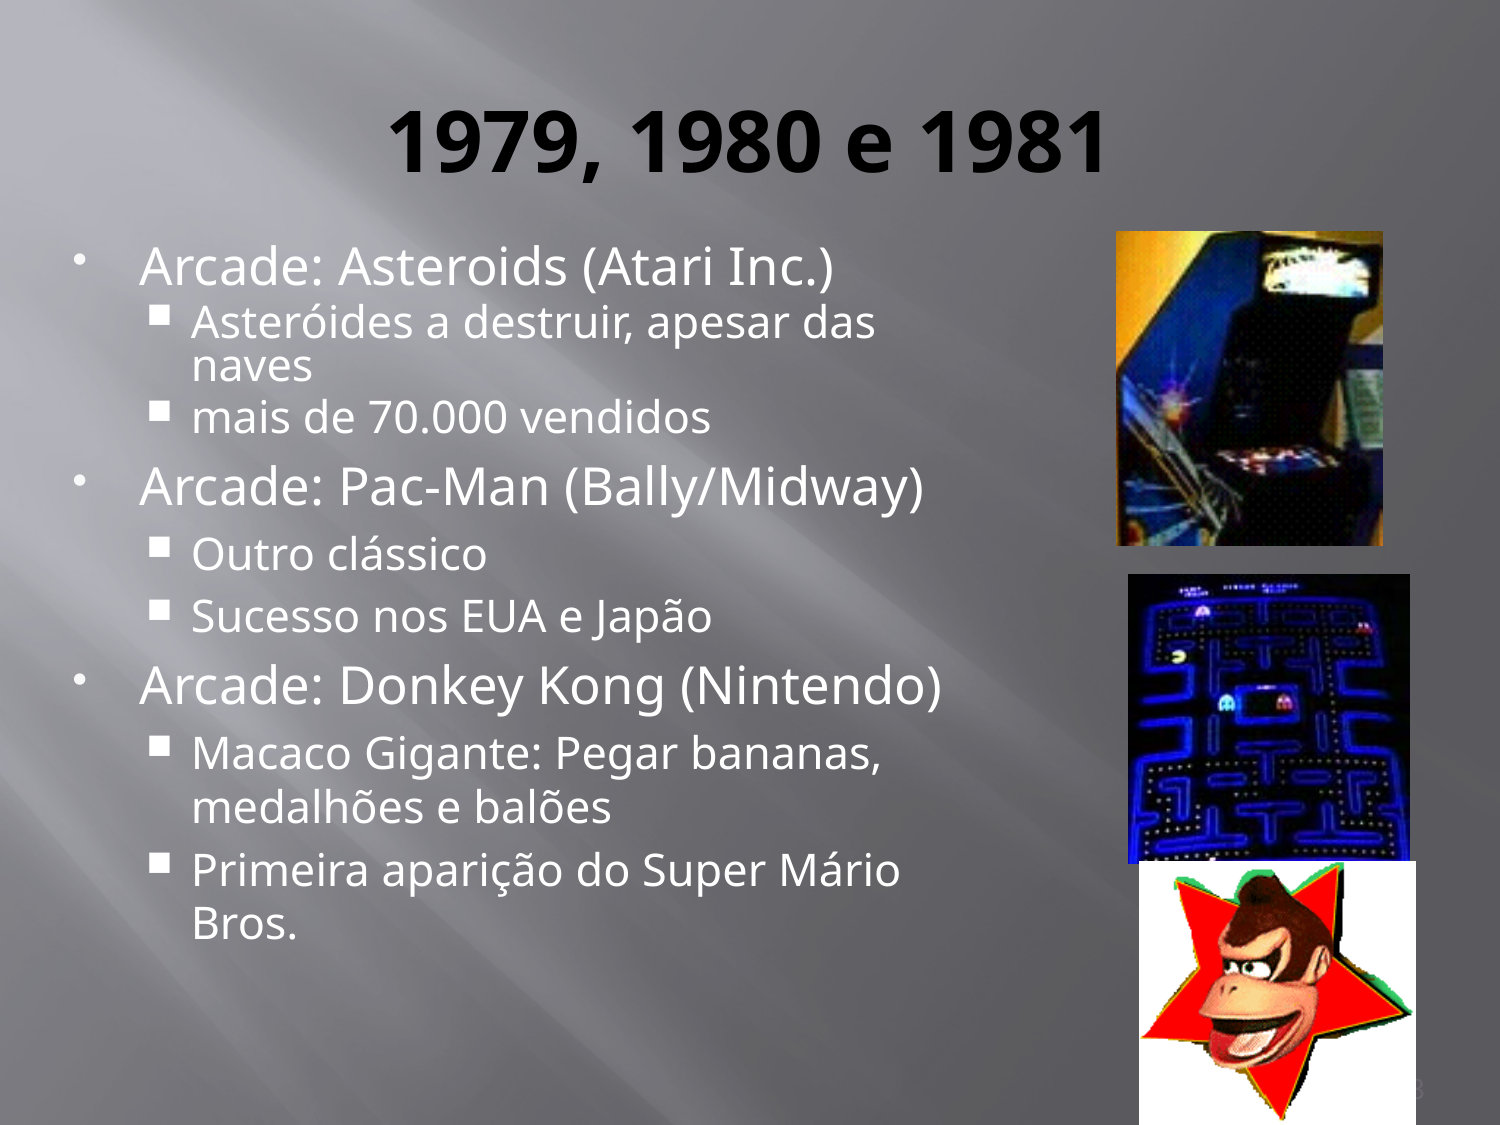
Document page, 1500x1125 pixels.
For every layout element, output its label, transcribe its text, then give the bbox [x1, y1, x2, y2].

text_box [1115, 231, 1383, 546]
title 1979, 1980 e 1981 [75, 45, 1425, 233]
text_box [1139, 861, 1416, 1125]
picture [1127, 573, 1410, 864]
list Arcade: Asteroids (Atari Inc.) Asteróides a destruir, apesar das naves mais de 70.000 vendidos Arcade: Pac-Man (Bally/Midway) Outro clássico Sucesso nos EUA e Japão Arcade: Donkey Kong (Nintendo) Macaco Gigante: Pegar bananas, medalhões e balões Primeira aparição do Super Mário Bros. [37, 237, 975, 969]
